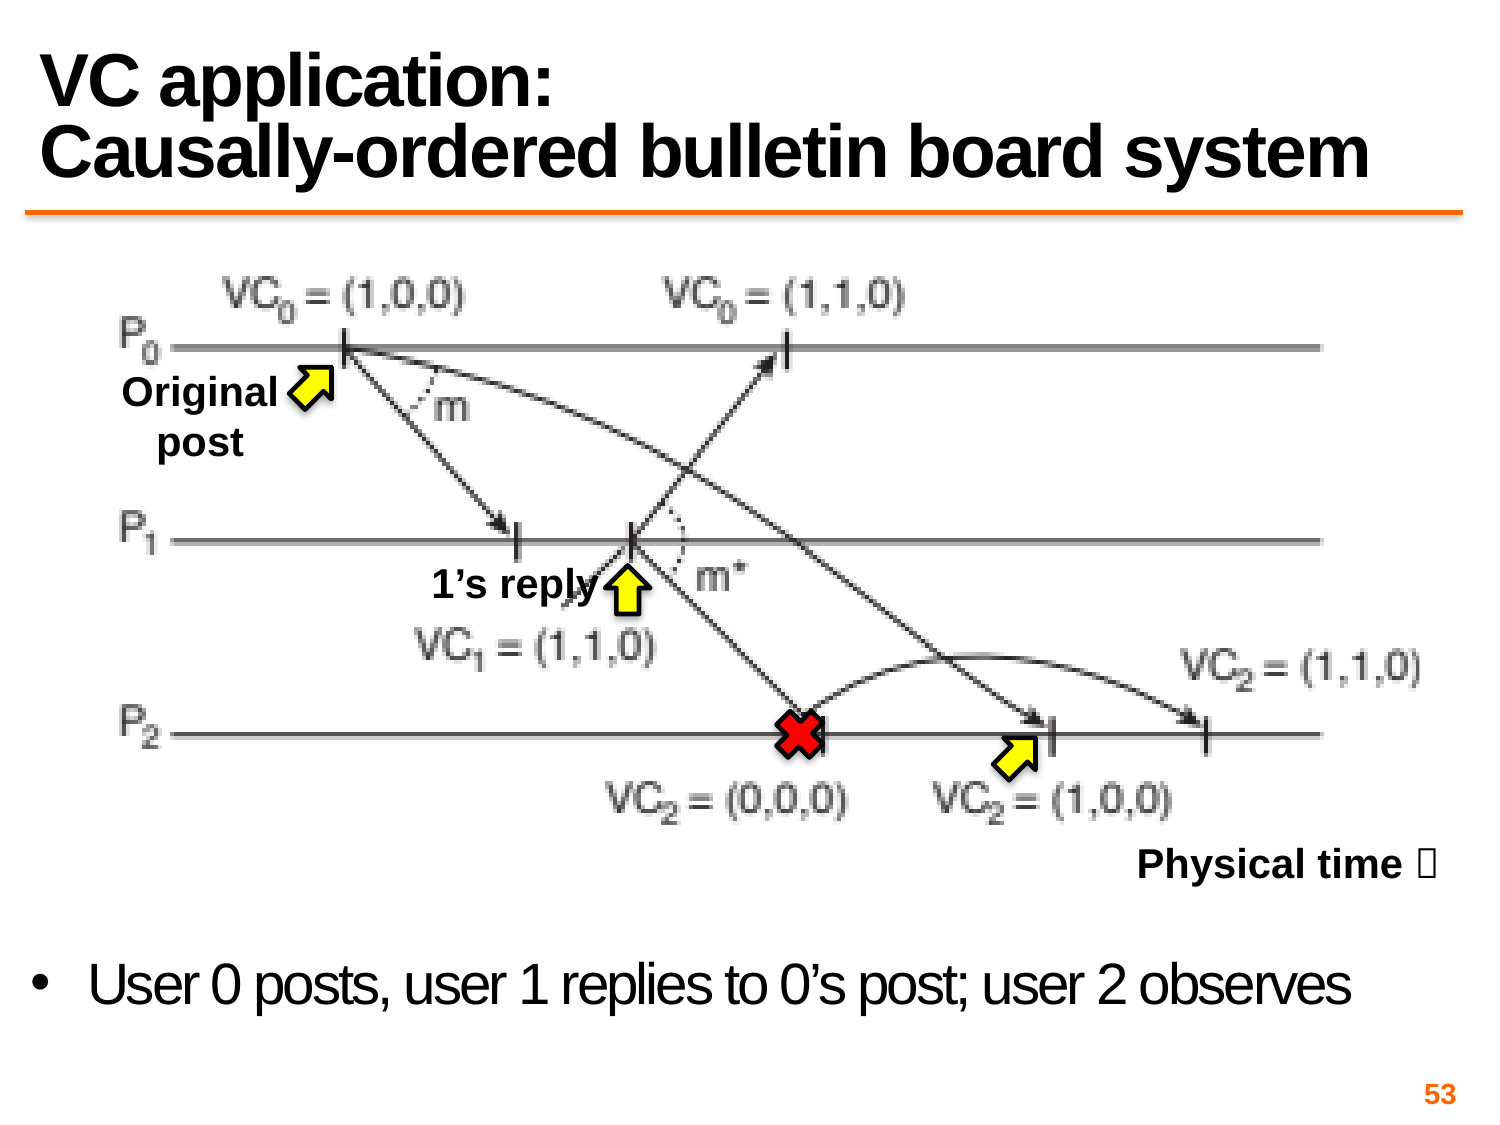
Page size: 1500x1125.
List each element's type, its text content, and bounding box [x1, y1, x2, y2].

list User 0 posts, user 1 replies to 0’s post; user 2 observes [24, 953, 1463, 1063]
text_box Physical time  [1121, 829, 1455, 895]
slide_number 53 [1112, 1074, 1463, 1110]
picture [118, 268, 1420, 830]
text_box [105, 357, 339, 475]
title VC application: Causally-ordered bulletin board system [24, 24, 1463, 201]
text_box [415, 548, 651, 615]
